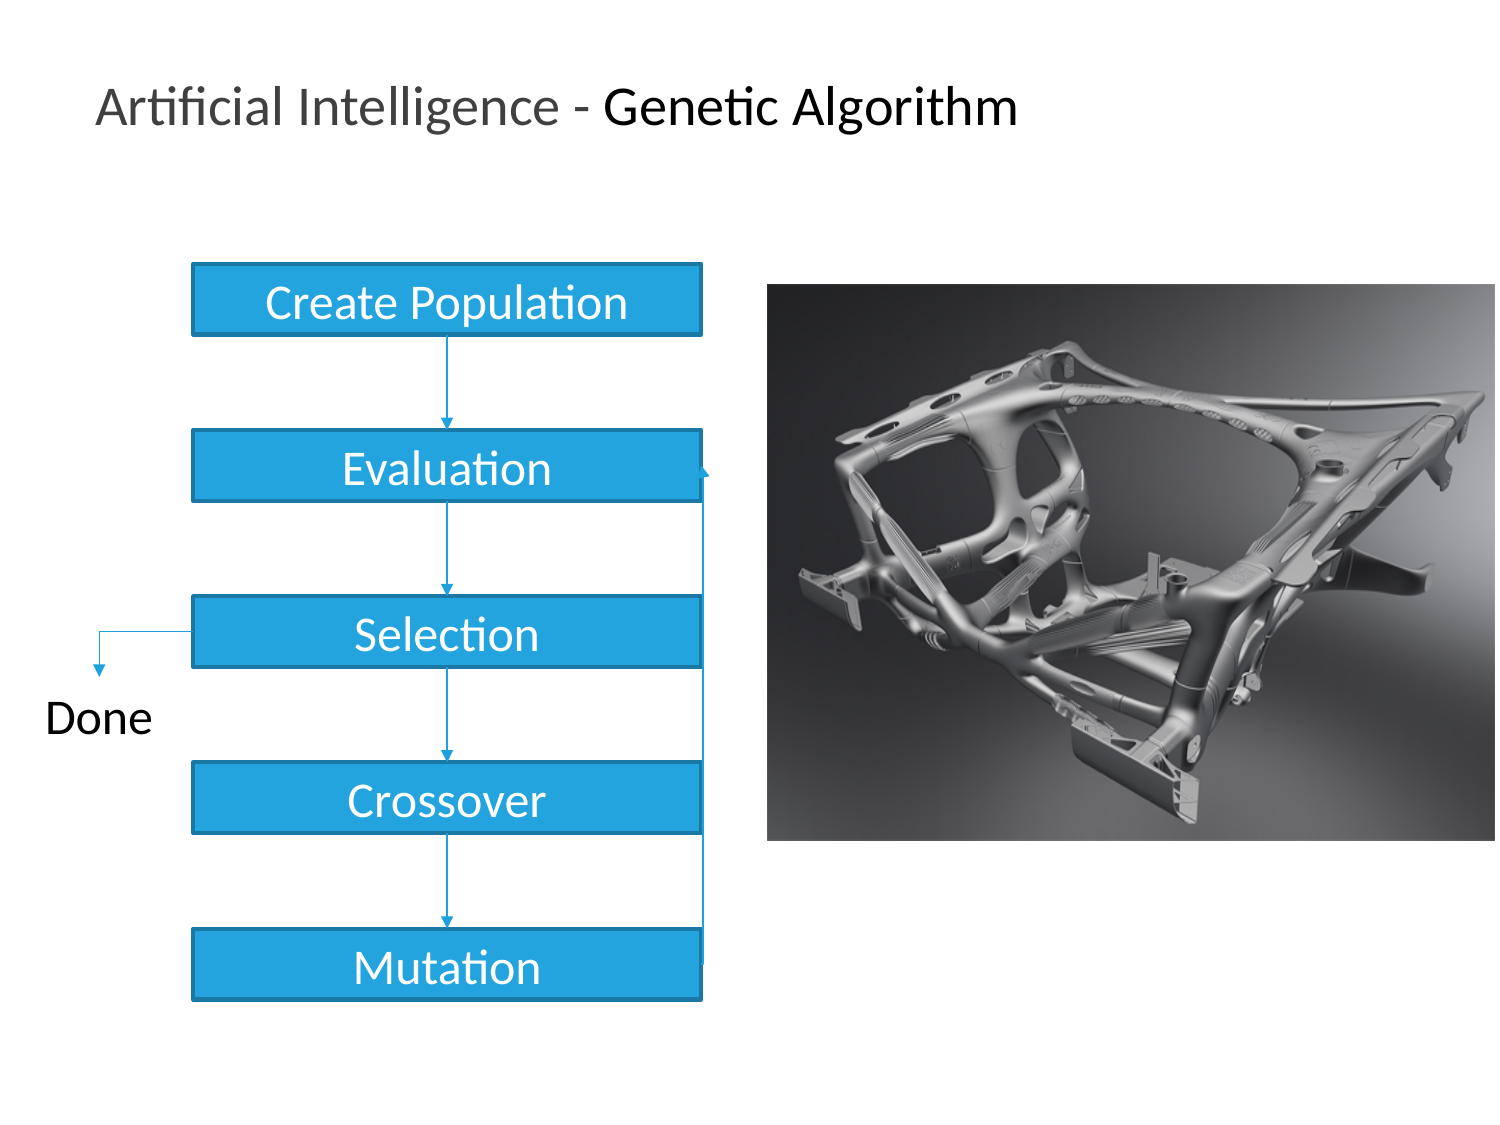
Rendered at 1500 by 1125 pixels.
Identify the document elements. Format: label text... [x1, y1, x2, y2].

text_box Create Population [191, 262, 703, 337]
text_box Evaluation [191, 428, 703, 503]
text_box Selection [191, 594, 695, 669]
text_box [700, 465, 704, 965]
text_box Done [30, 676, 169, 752]
text_box Mutation [191, 927, 703, 1002]
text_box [98, 631, 194, 678]
text_box Crossover [191, 760, 695, 835]
title Artificial Intelligence - Genetic Algorithm [75, 45, 1425, 162]
picture [766, 283, 1495, 841]
